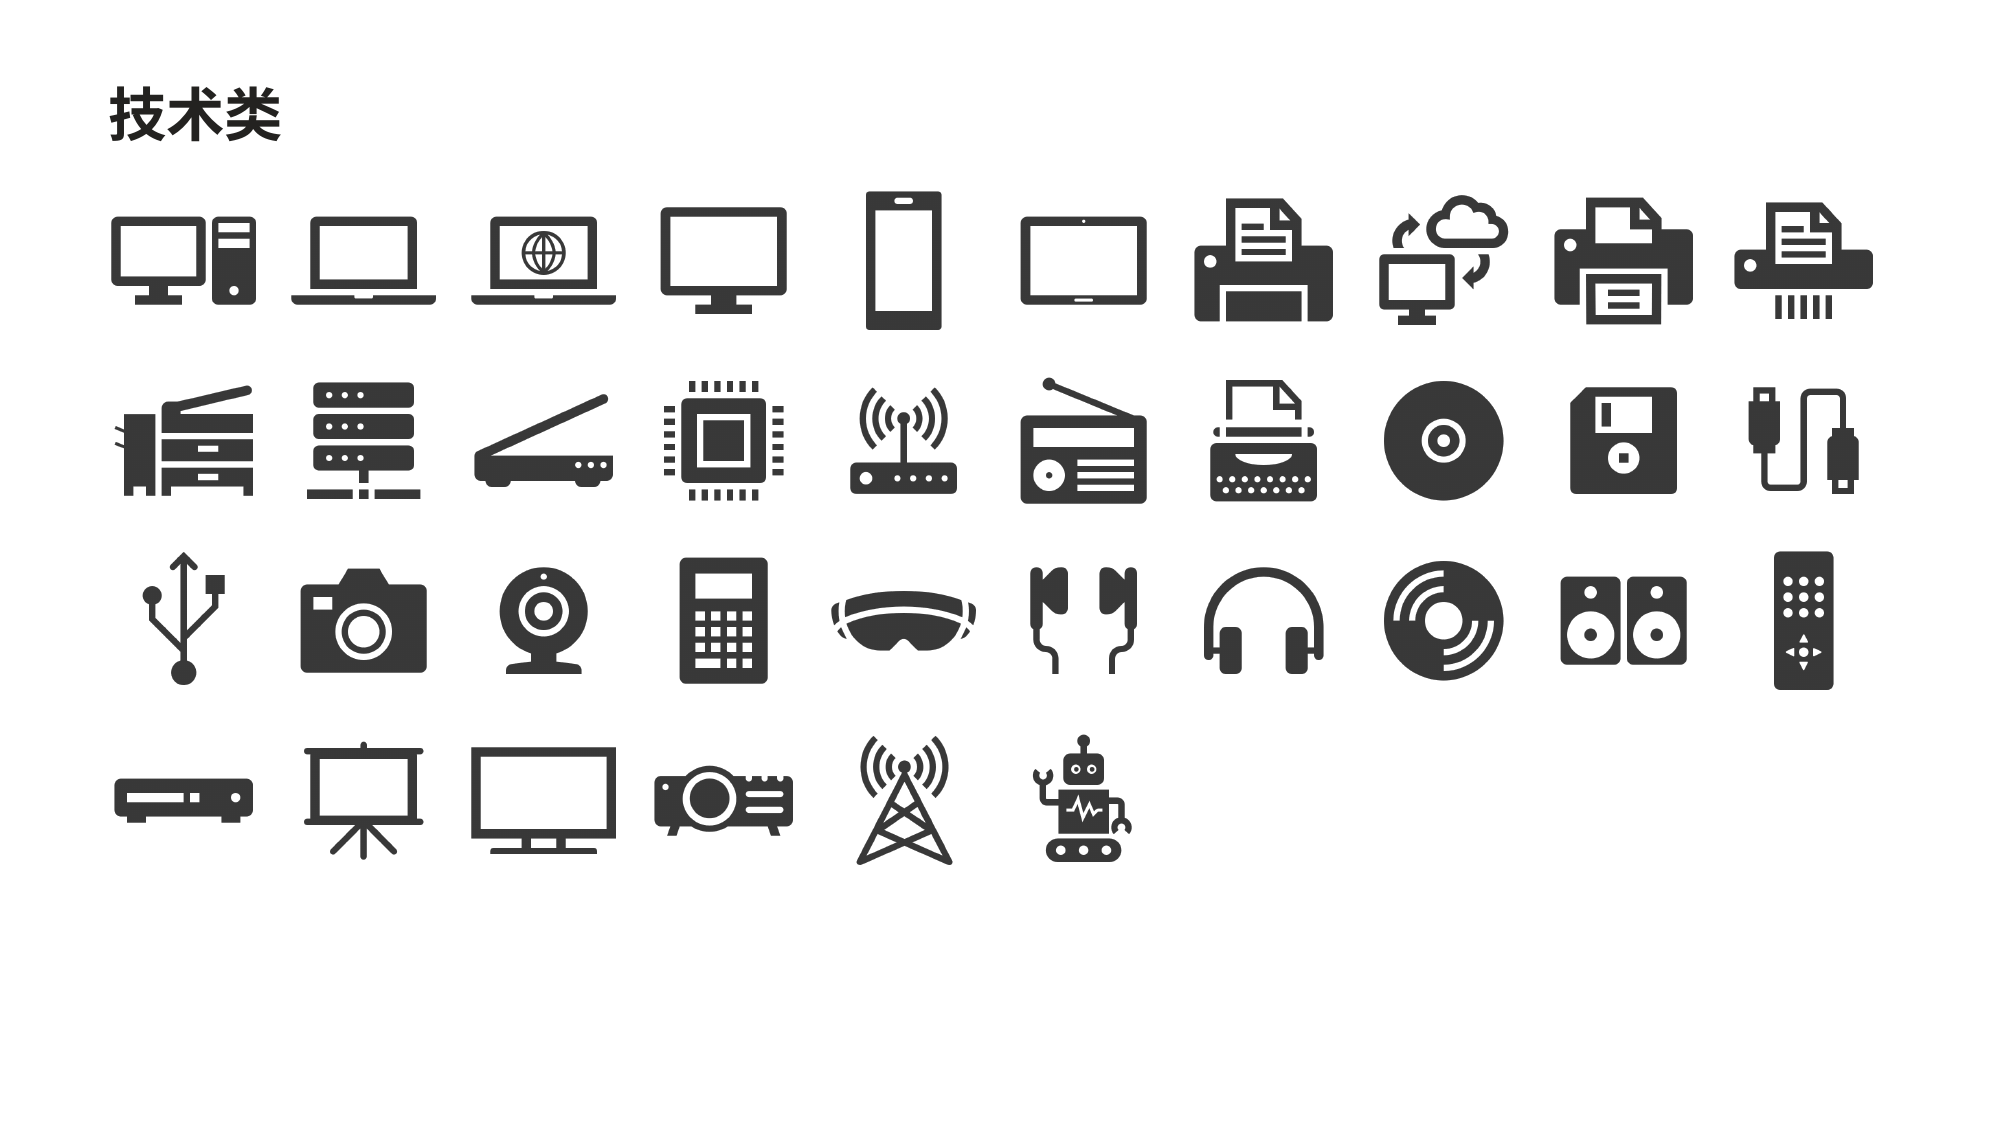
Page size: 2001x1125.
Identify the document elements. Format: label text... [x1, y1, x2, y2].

picture [468, 545, 619, 696]
picture [828, 365, 979, 516]
picture [648, 725, 799, 876]
picture [1548, 545, 1699, 696]
picture [468, 365, 619, 516]
picture [1728, 185, 1879, 336]
picture [108, 545, 259, 696]
picture [468, 185, 619, 336]
picture [828, 185, 979, 336]
picture [1188, 185, 1339, 336]
picture [1548, 365, 1699, 516]
picture [1728, 365, 1879, 516]
picture [1368, 365, 1519, 516]
picture [1008, 365, 1159, 516]
picture [288, 725, 439, 876]
picture [828, 725, 979, 876]
picture [1008, 545, 1159, 696]
picture [1368, 545, 1519, 696]
picture [288, 365, 439, 516]
picture [1008, 185, 1159, 336]
picture [648, 545, 799, 696]
picture [1368, 185, 1519, 336]
picture [108, 185, 259, 336]
picture [288, 185, 439, 336]
picture [648, 365, 799, 516]
picture [1008, 725, 1159, 876]
picture [108, 365, 259, 516]
picture [1548, 185, 1699, 336]
picture [1728, 545, 1879, 696]
picture [468, 725, 619, 876]
picture [828, 545, 979, 696]
text_box 技术类 [108, 78, 525, 149]
picture [1188, 365, 1339, 516]
picture [1188, 545, 1339, 696]
picture [288, 545, 439, 696]
picture [648, 185, 799, 336]
picture [108, 725, 259, 876]
